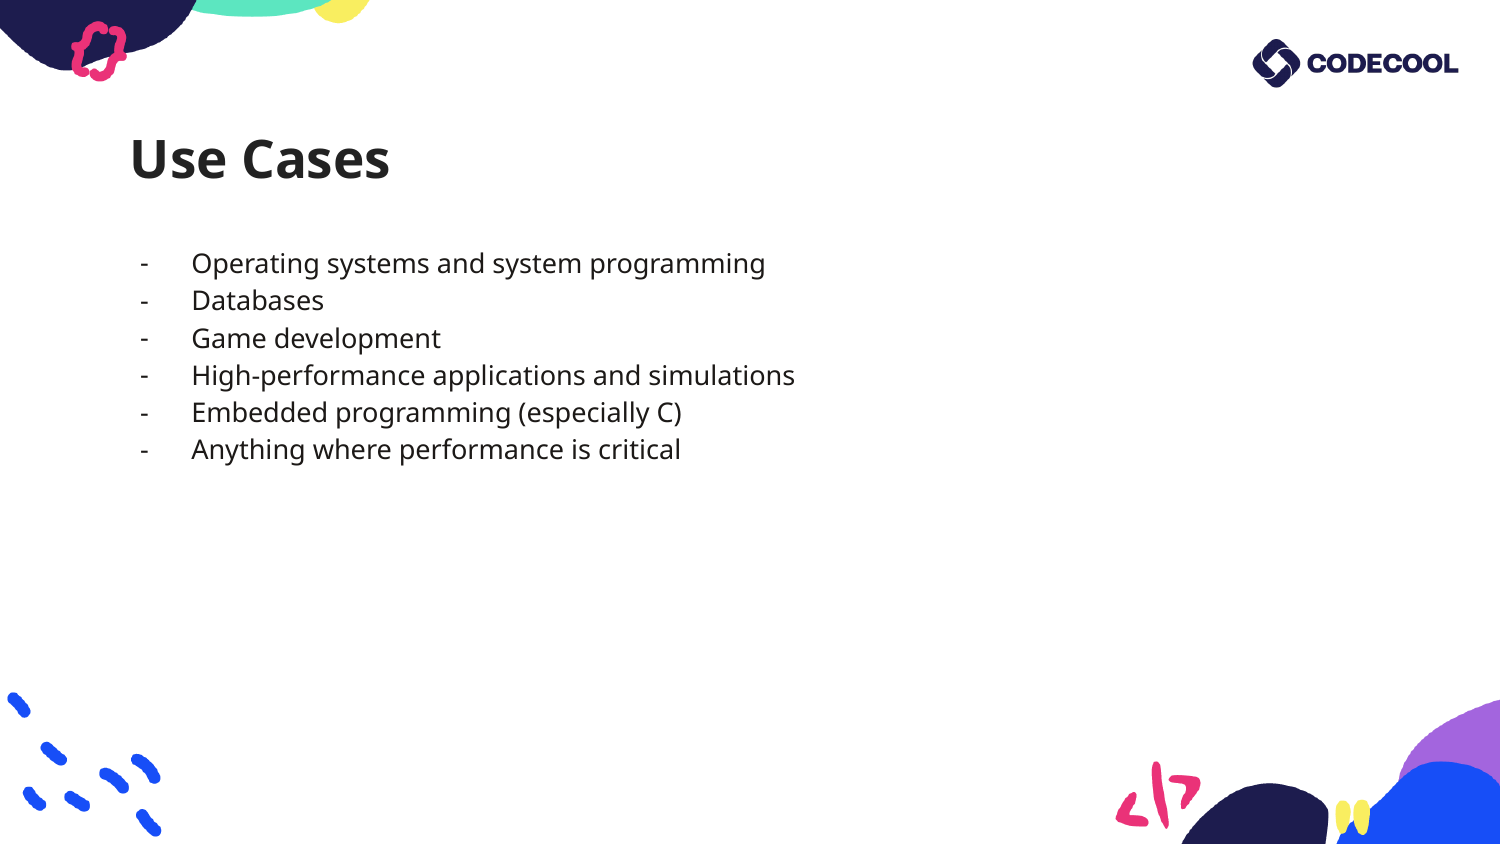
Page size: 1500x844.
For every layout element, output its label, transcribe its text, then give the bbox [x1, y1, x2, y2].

title Use Cases [101, 110, 1499, 205]
list Operating systems and system programming Databases Game development High-performance applications and simulations Embedded programming (especially C) Anything where performance is critical [101, 226, 1419, 588]
picture [0, 0, 1500, 844]
